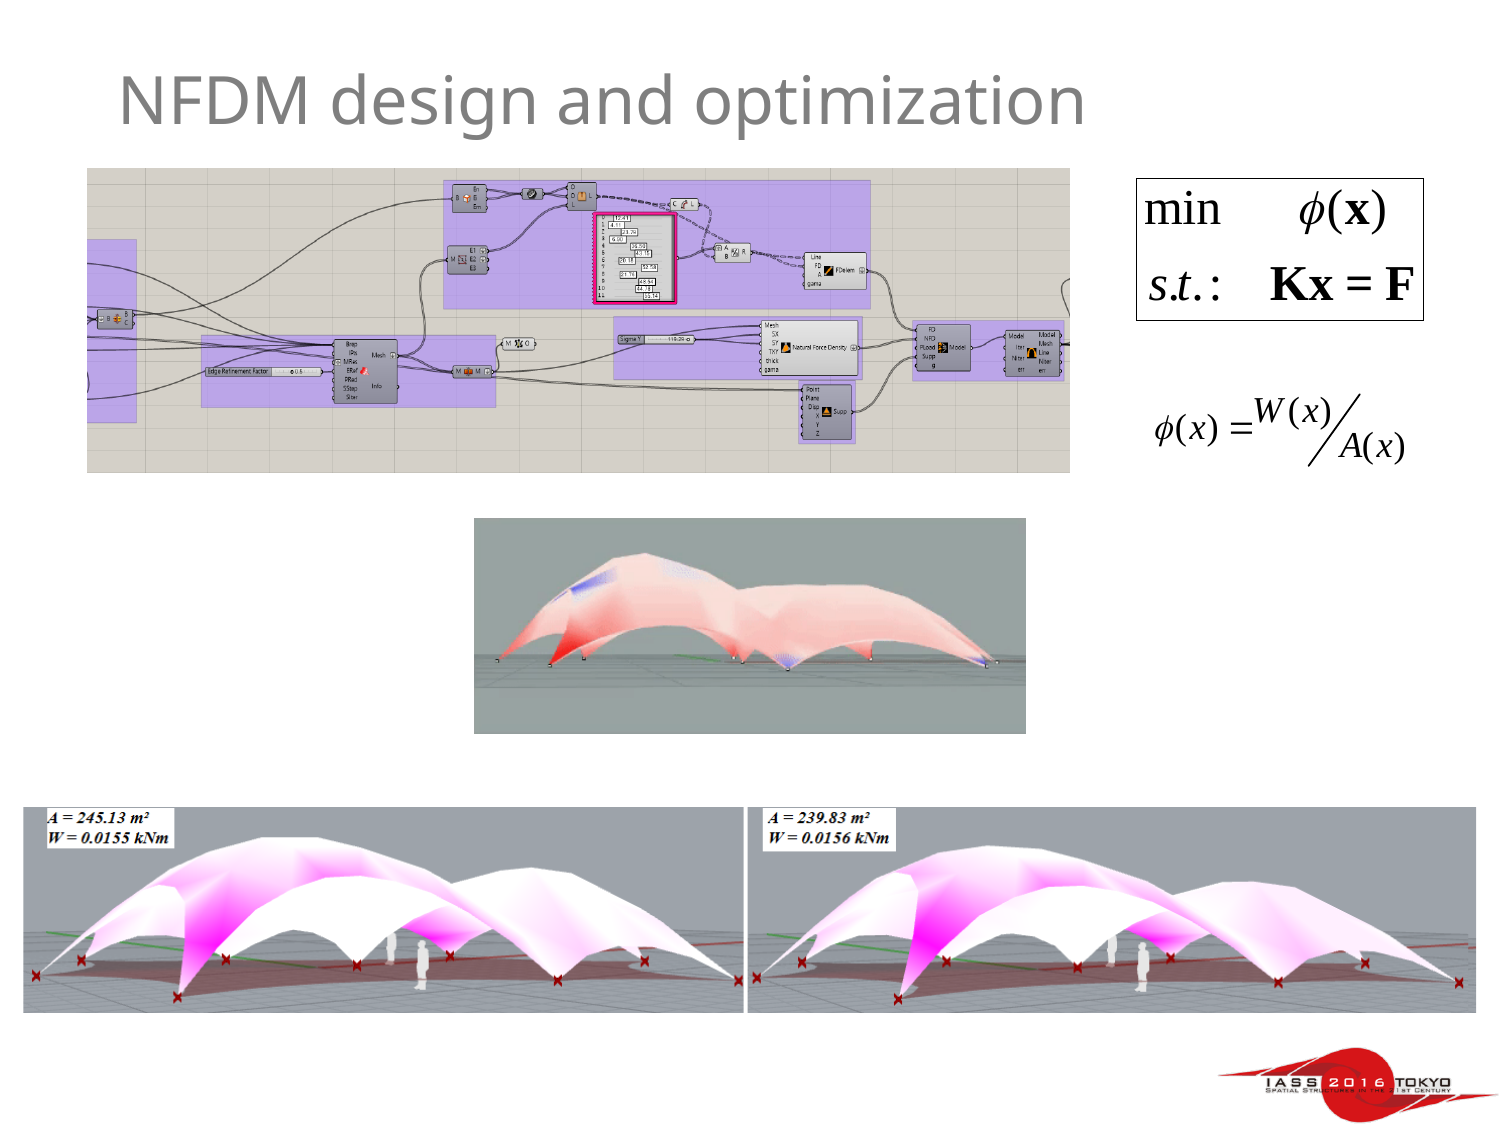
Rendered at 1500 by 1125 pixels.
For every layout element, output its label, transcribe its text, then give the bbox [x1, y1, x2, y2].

picture [23, 807, 1477, 1013]
picture [474, 518, 1026, 734]
picture [1212, 1046, 1500, 1125]
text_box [1149, 387, 1411, 473]
text_box NFDM design and optimization [103, 59, 1397, 278]
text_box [1136, 178, 1424, 321]
picture [87, 168, 1070, 473]
